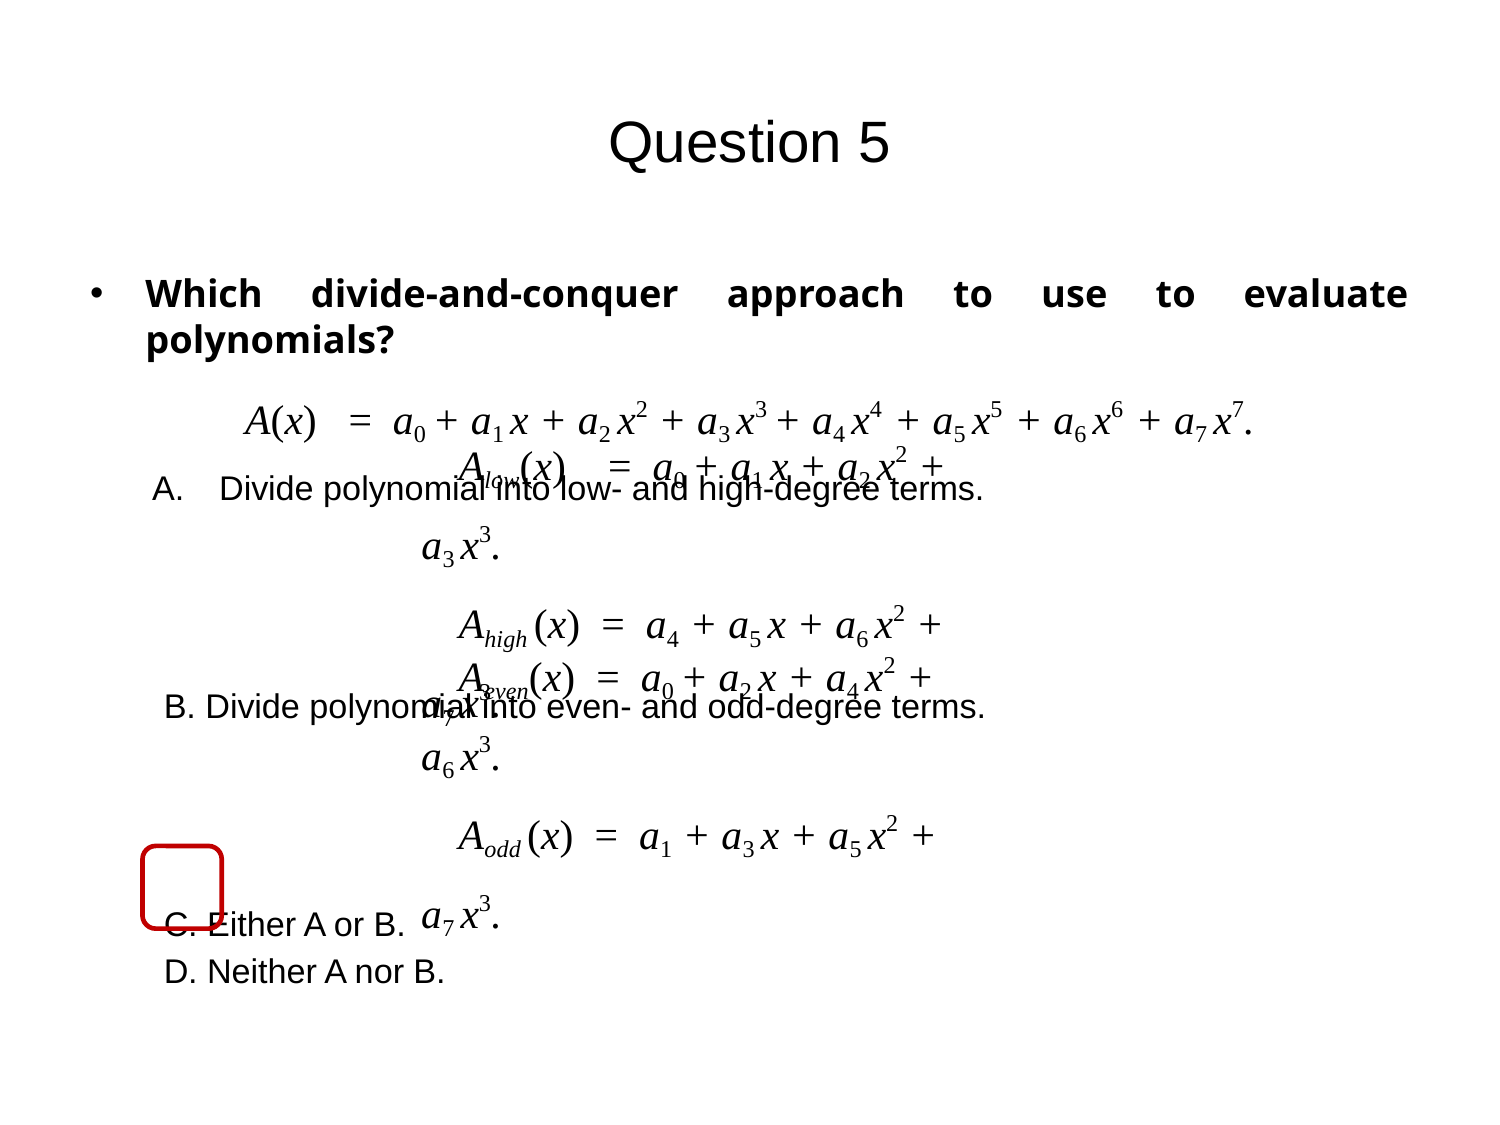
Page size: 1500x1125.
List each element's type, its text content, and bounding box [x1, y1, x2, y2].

list Which divide-and-conquer approach to use to evaluate polynomials? Divide polynomial into low- and high-degree terms. B. Divide polynomial into even- and odd-degree terms. C. Either A or B. D. Neither A nor B. [74, 262, 1426, 1006]
text_box Alow(x) = a0 + a1 x + a2 x2 + a3 x3. Ahigh (x) = a4 + a5 x + a6 x2 + a7 x3. [338, 485, 971, 661]
text_box Aeven(x) = a0 + a2 x + a4 x2 + a6 x3. Aodd (x) = a1 + a3 x + a5 x2 + a7 x3. [337, 695, 962, 871]
title Question 5 [74, 44, 1426, 233]
text_box [140, 843, 224, 931]
text_box A(x) = a0 + a1 x + a2 x2 + a3 x3 + a4 x4 + a5 x5 + a6 x6 + a7 x7. [236, 360, 1264, 456]
